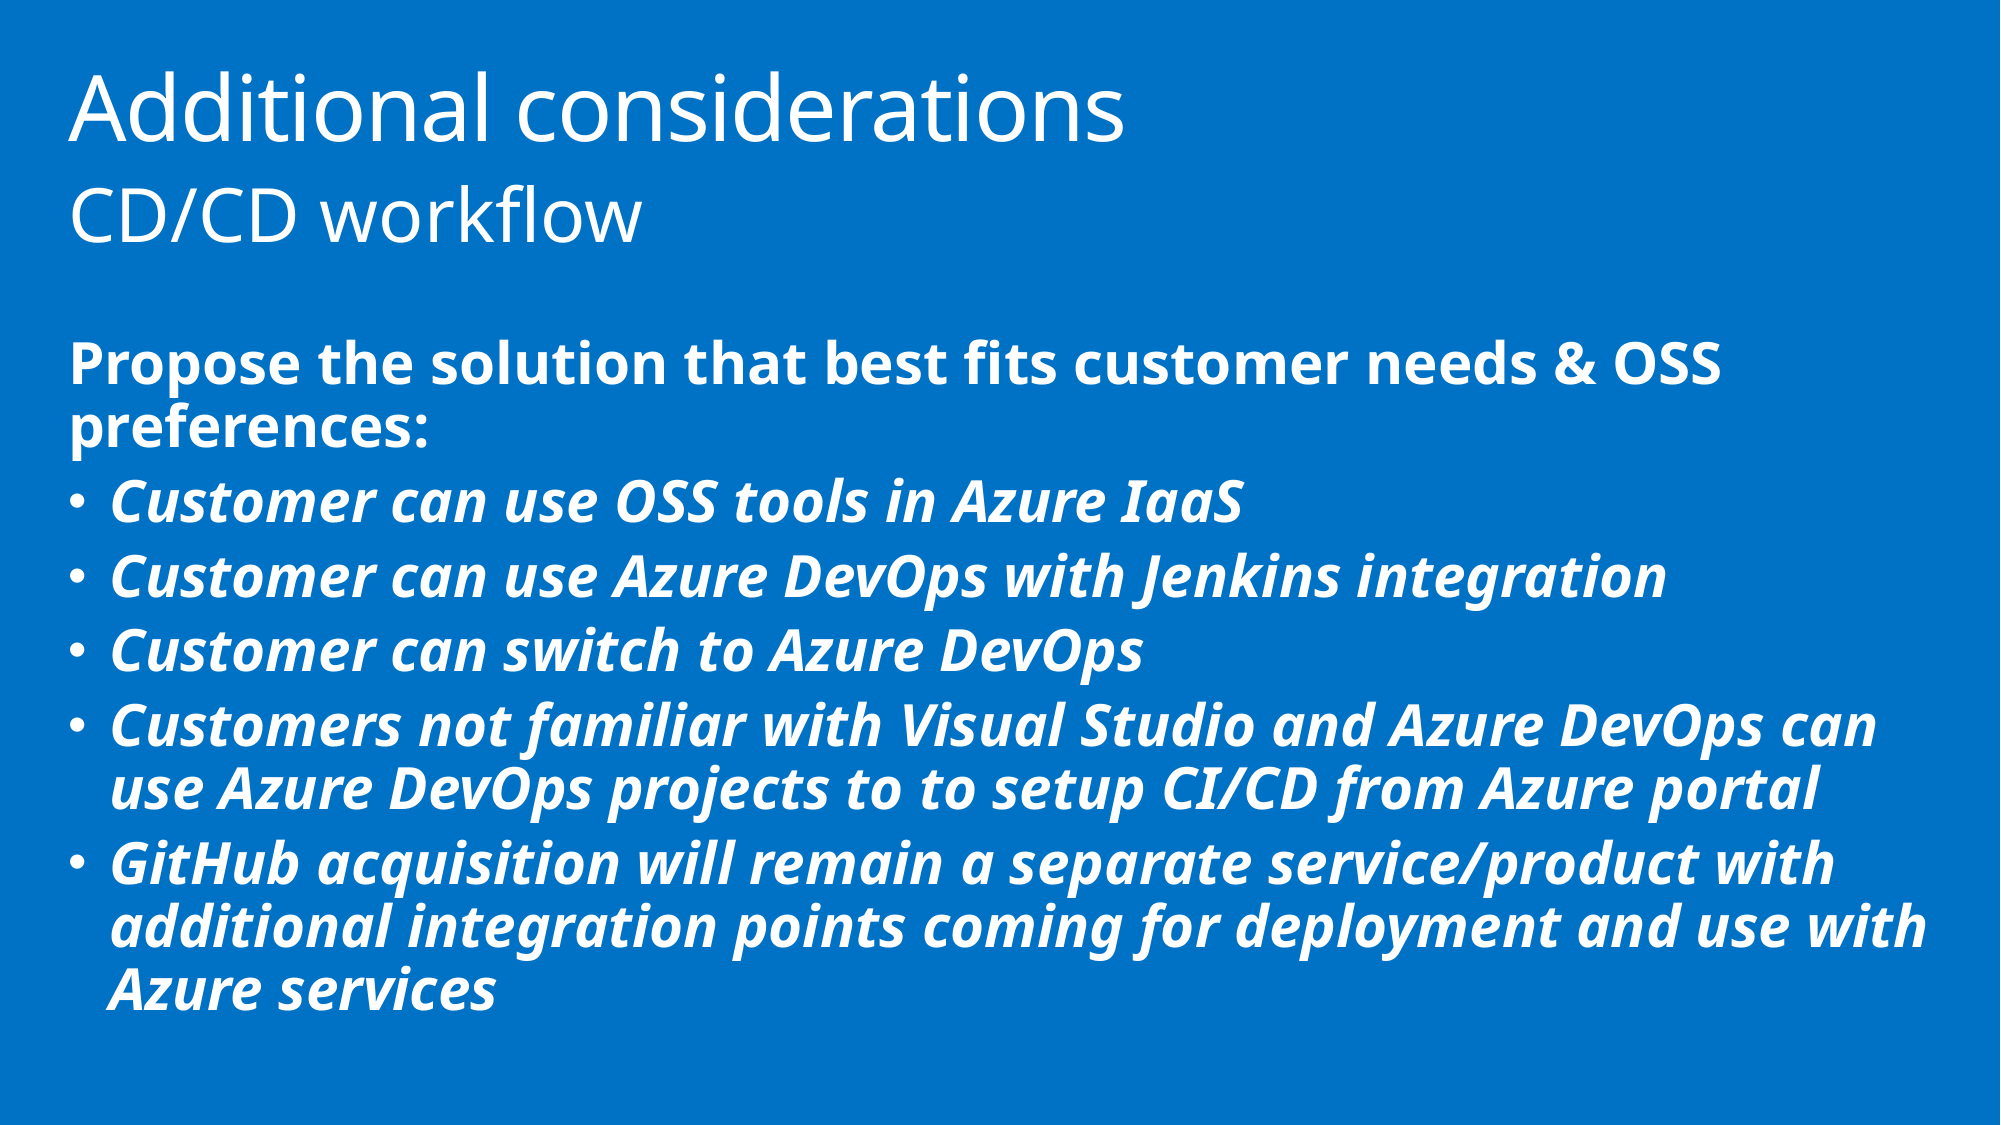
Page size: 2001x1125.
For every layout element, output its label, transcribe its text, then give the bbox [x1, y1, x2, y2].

title Additional considerations [44, 47, 1930, 163]
list CD/CD workflow Propose the solution that best fits customer needs & OSS preferences: Customer can use OSS tools in Azure IaaS Customer can use Azure DevOps with Jenkins integration Customer can switch to Azure DevOps Customers not familiar with Visual Studio and Azure DevOps can use Azure DevOps projects to to setup CI/CD from Azure portal GitHub acquisition will remain a separate service/product with additional integration points coming for deployment and use with Azure services [44, 163, 1975, 1014]
